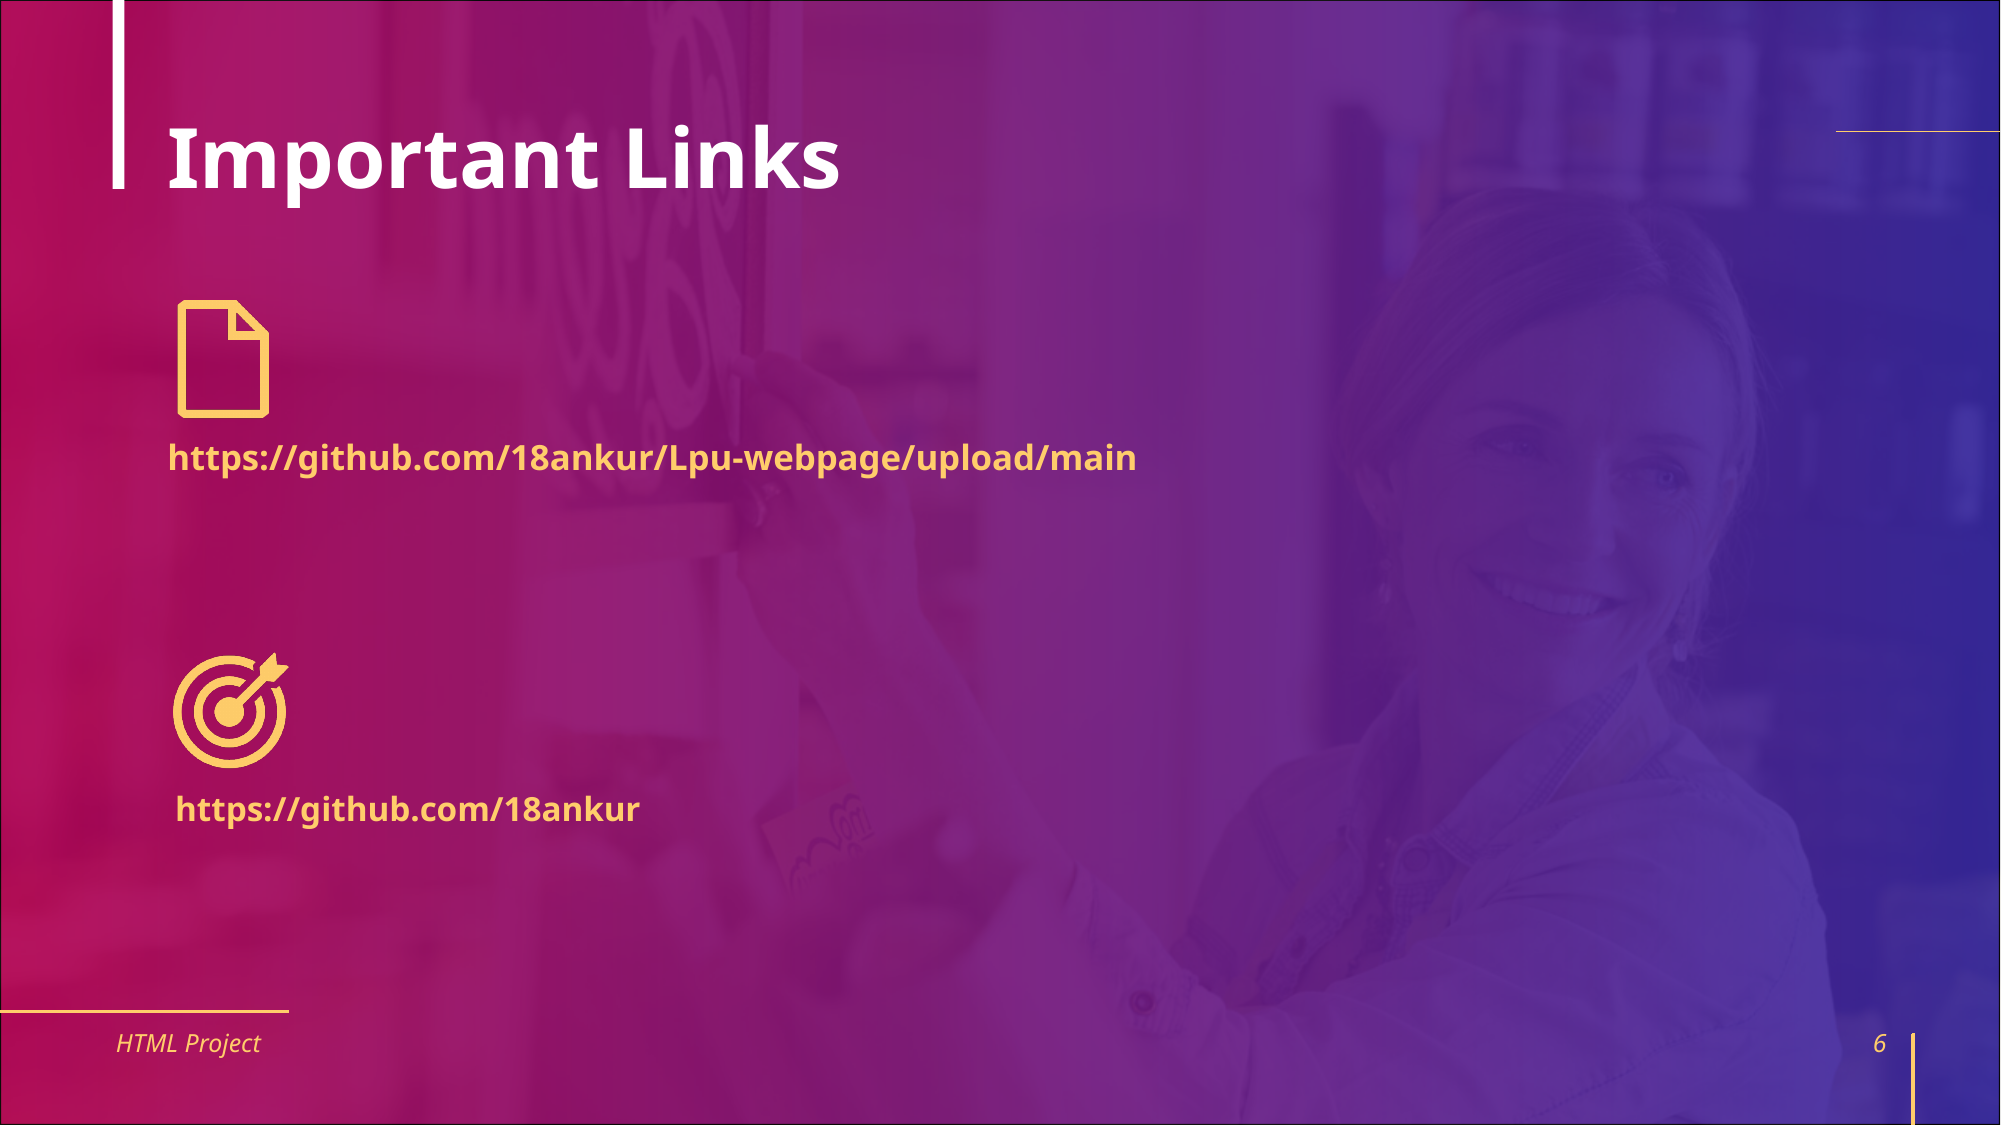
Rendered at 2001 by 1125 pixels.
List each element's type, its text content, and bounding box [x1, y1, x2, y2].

picture [152, 288, 294, 431]
slide_number 6 [1451, 1015, 1902, 1075]
list https://github.com/18ankur [160, 780, 695, 863]
title Important Links [152, 99, 930, 214]
footer HTML Project [100, 1015, 636, 1075]
list https://github.com/18ankur/Lpu-webpage/upload/main [152, 432, 1161, 515]
picture [160, 638, 303, 781]
